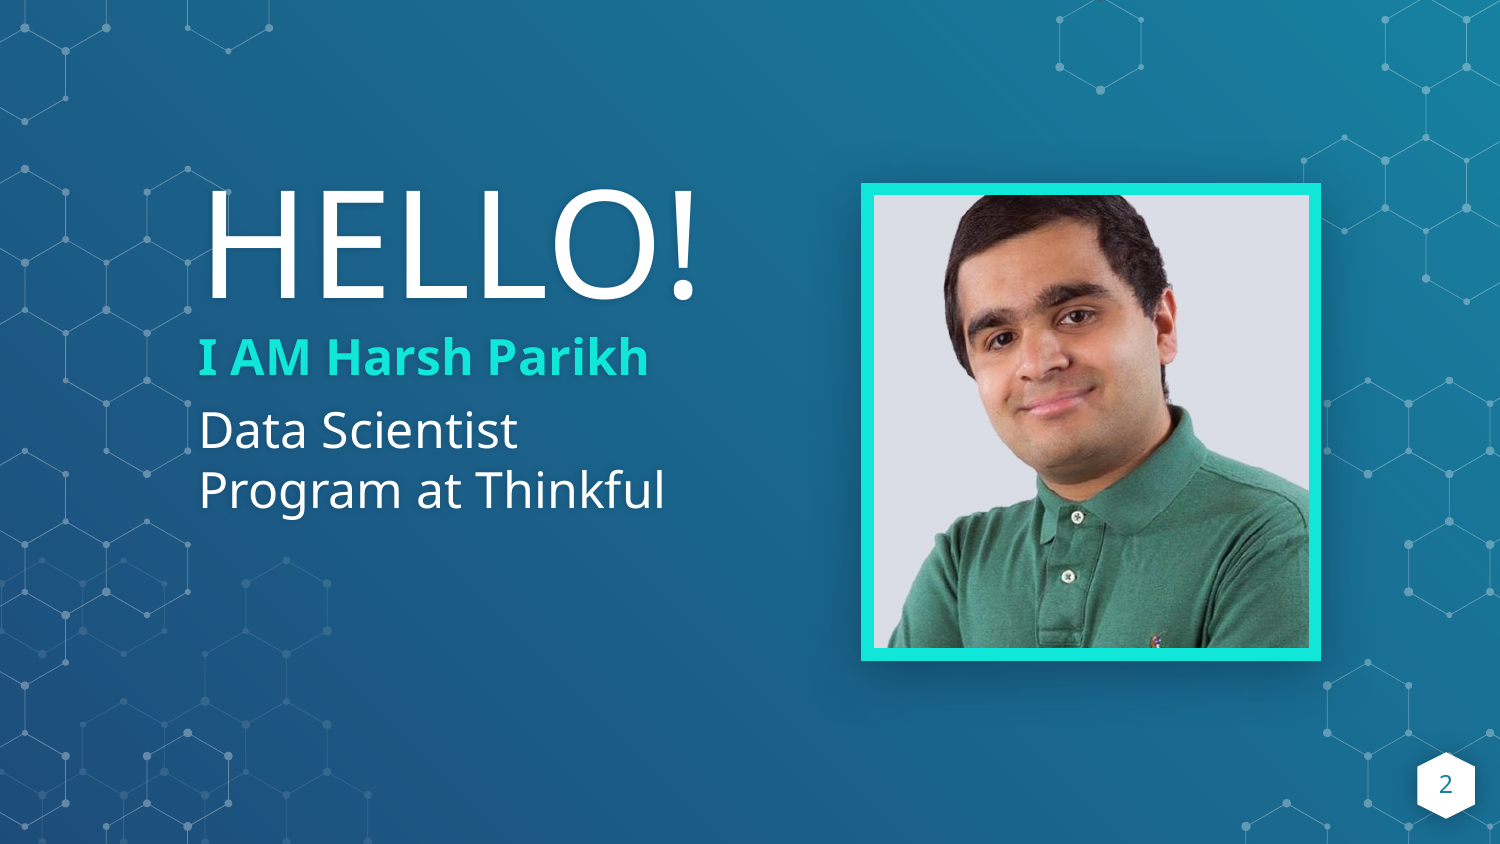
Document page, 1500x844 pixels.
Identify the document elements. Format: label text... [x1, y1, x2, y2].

title HELLO! [198, 172, 735, 323]
subtitle I AM Harsh Parikh Data Scientist Program at Thinkful [198, 325, 735, 672]
picture [873, 195, 1310, 649]
slide_number ‹#› [1417, 752, 1475, 819]
